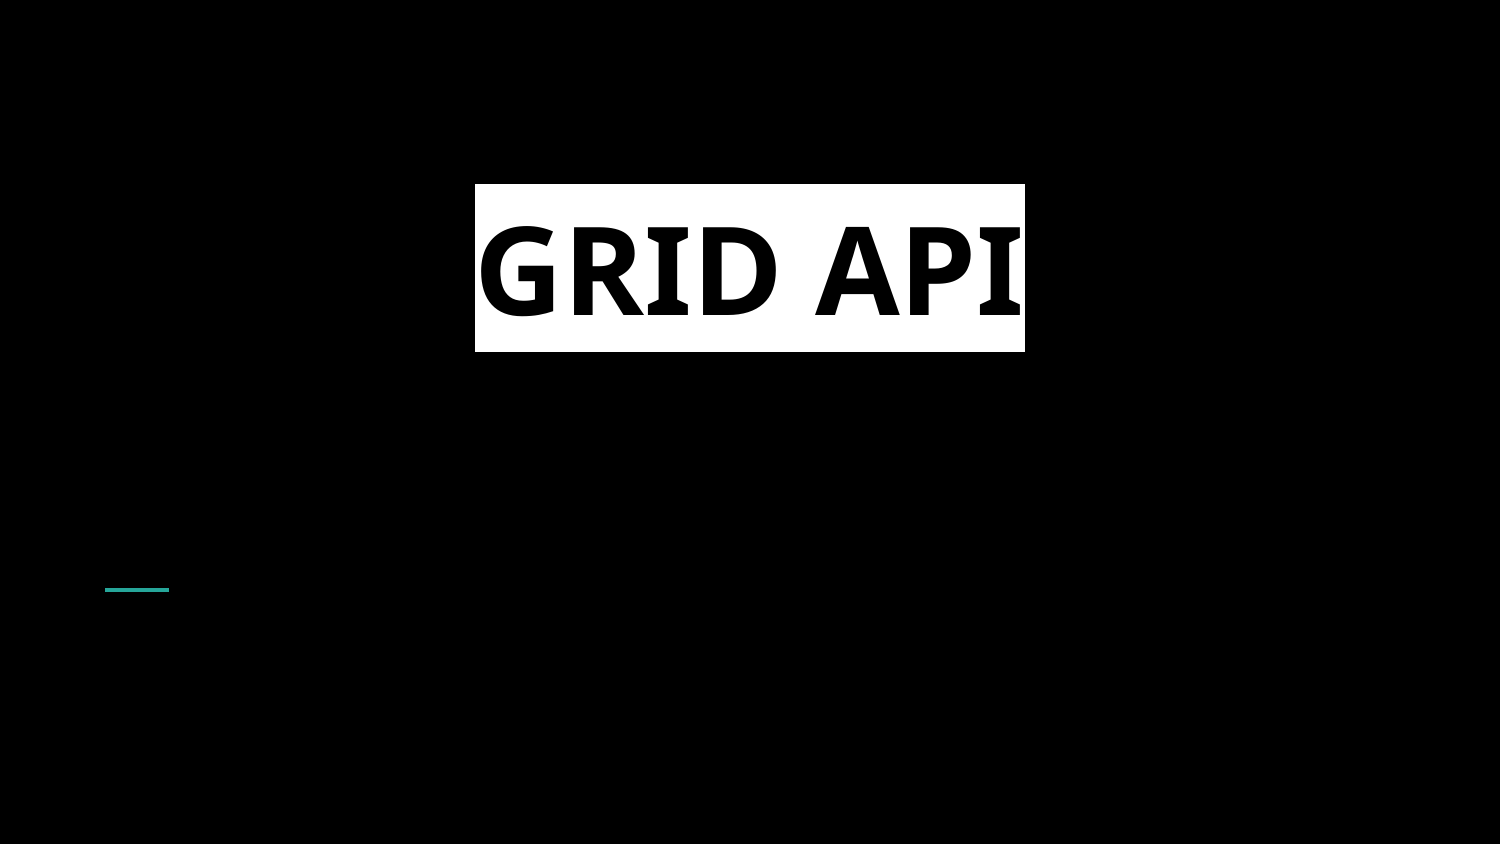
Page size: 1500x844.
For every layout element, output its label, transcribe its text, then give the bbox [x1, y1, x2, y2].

title GRID API [84, 62, 1416, 367]
